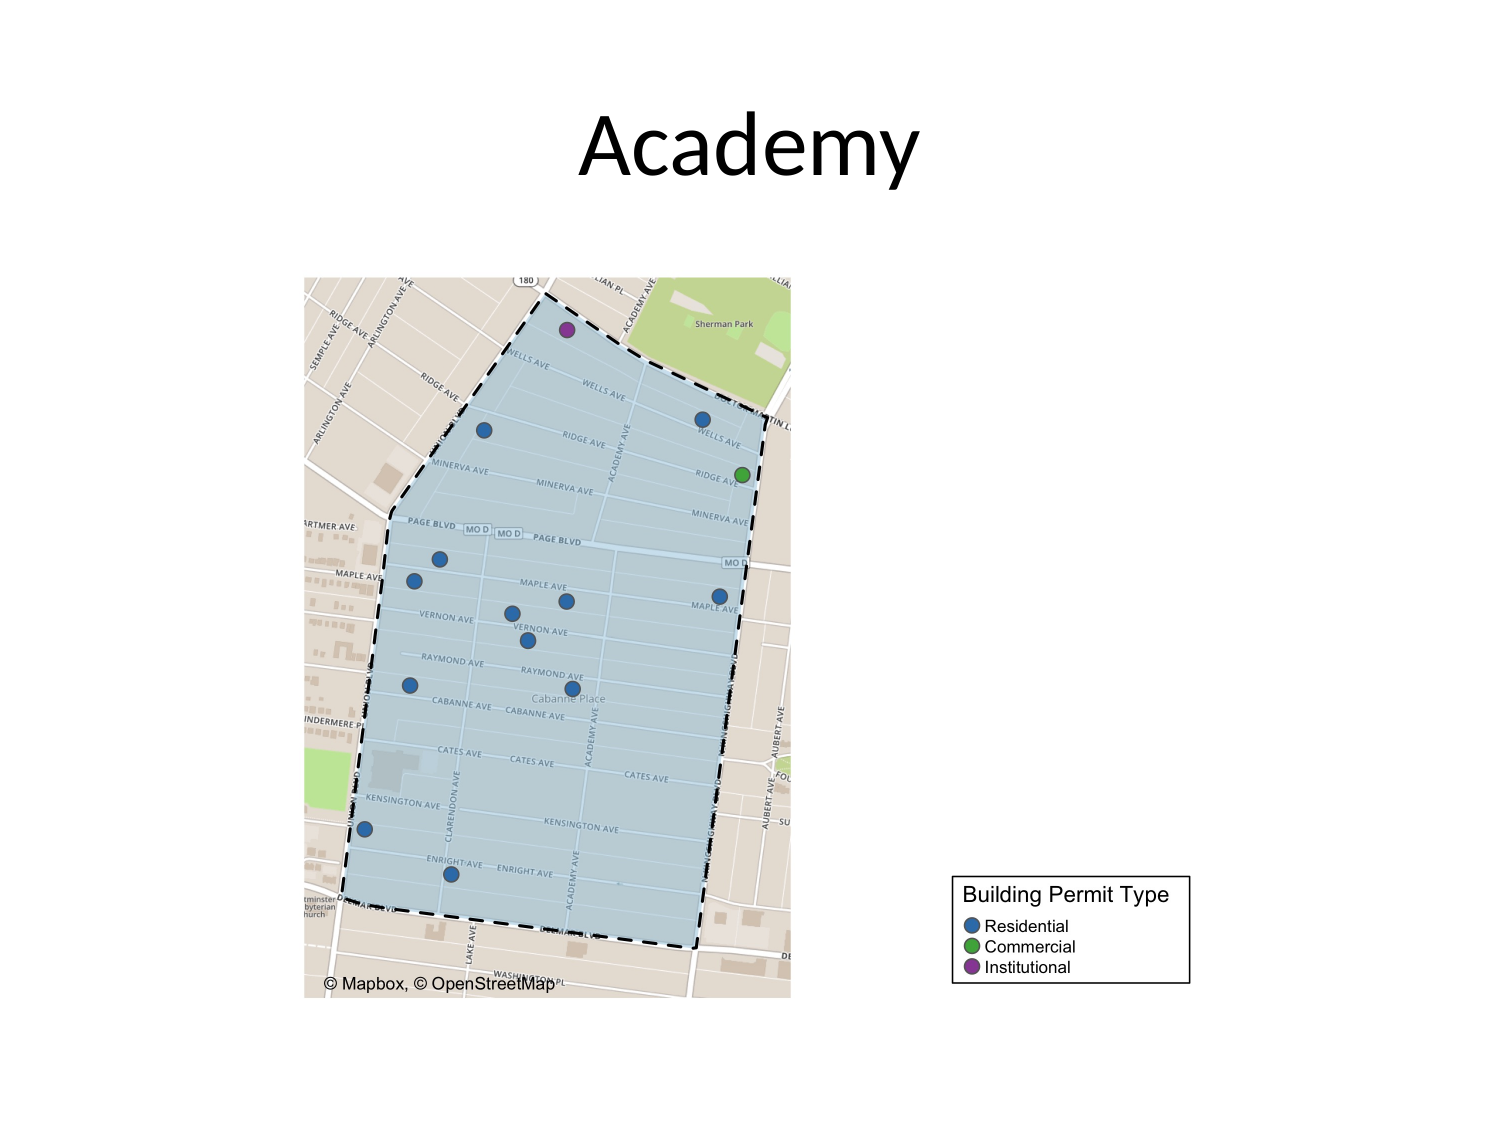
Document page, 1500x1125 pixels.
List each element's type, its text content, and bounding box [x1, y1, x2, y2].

title Academy [75, 45, 1425, 233]
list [74, 262, 1426, 1013]
